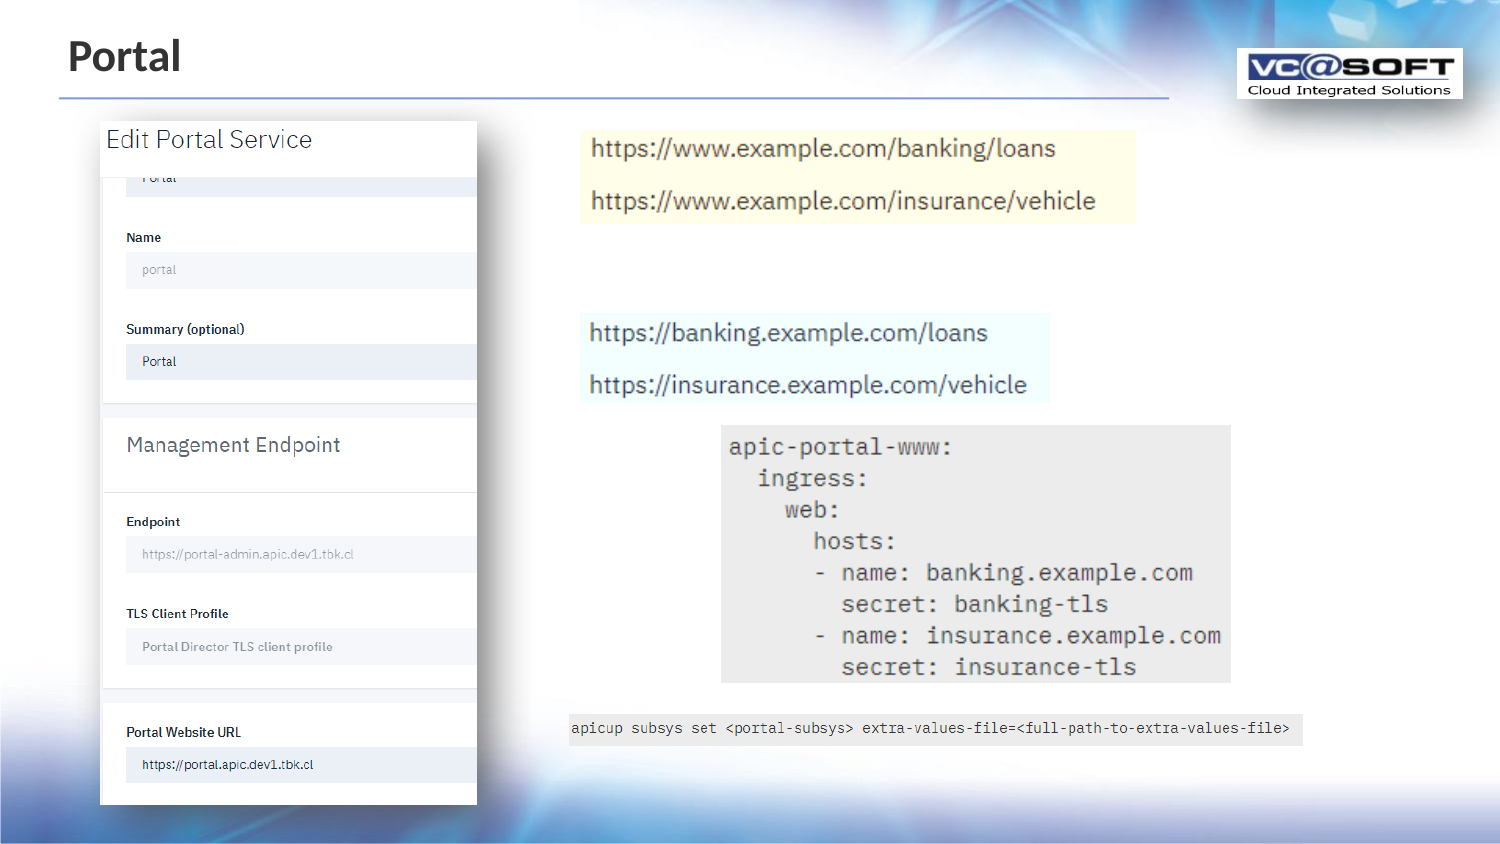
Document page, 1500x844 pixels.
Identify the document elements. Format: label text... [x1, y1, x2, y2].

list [100, 121, 477, 805]
picture [0, 425, 1500, 844]
picture [579, 0, 1500, 224]
title Portal [52, 23, 1190, 83]
picture [580, 313, 1050, 404]
